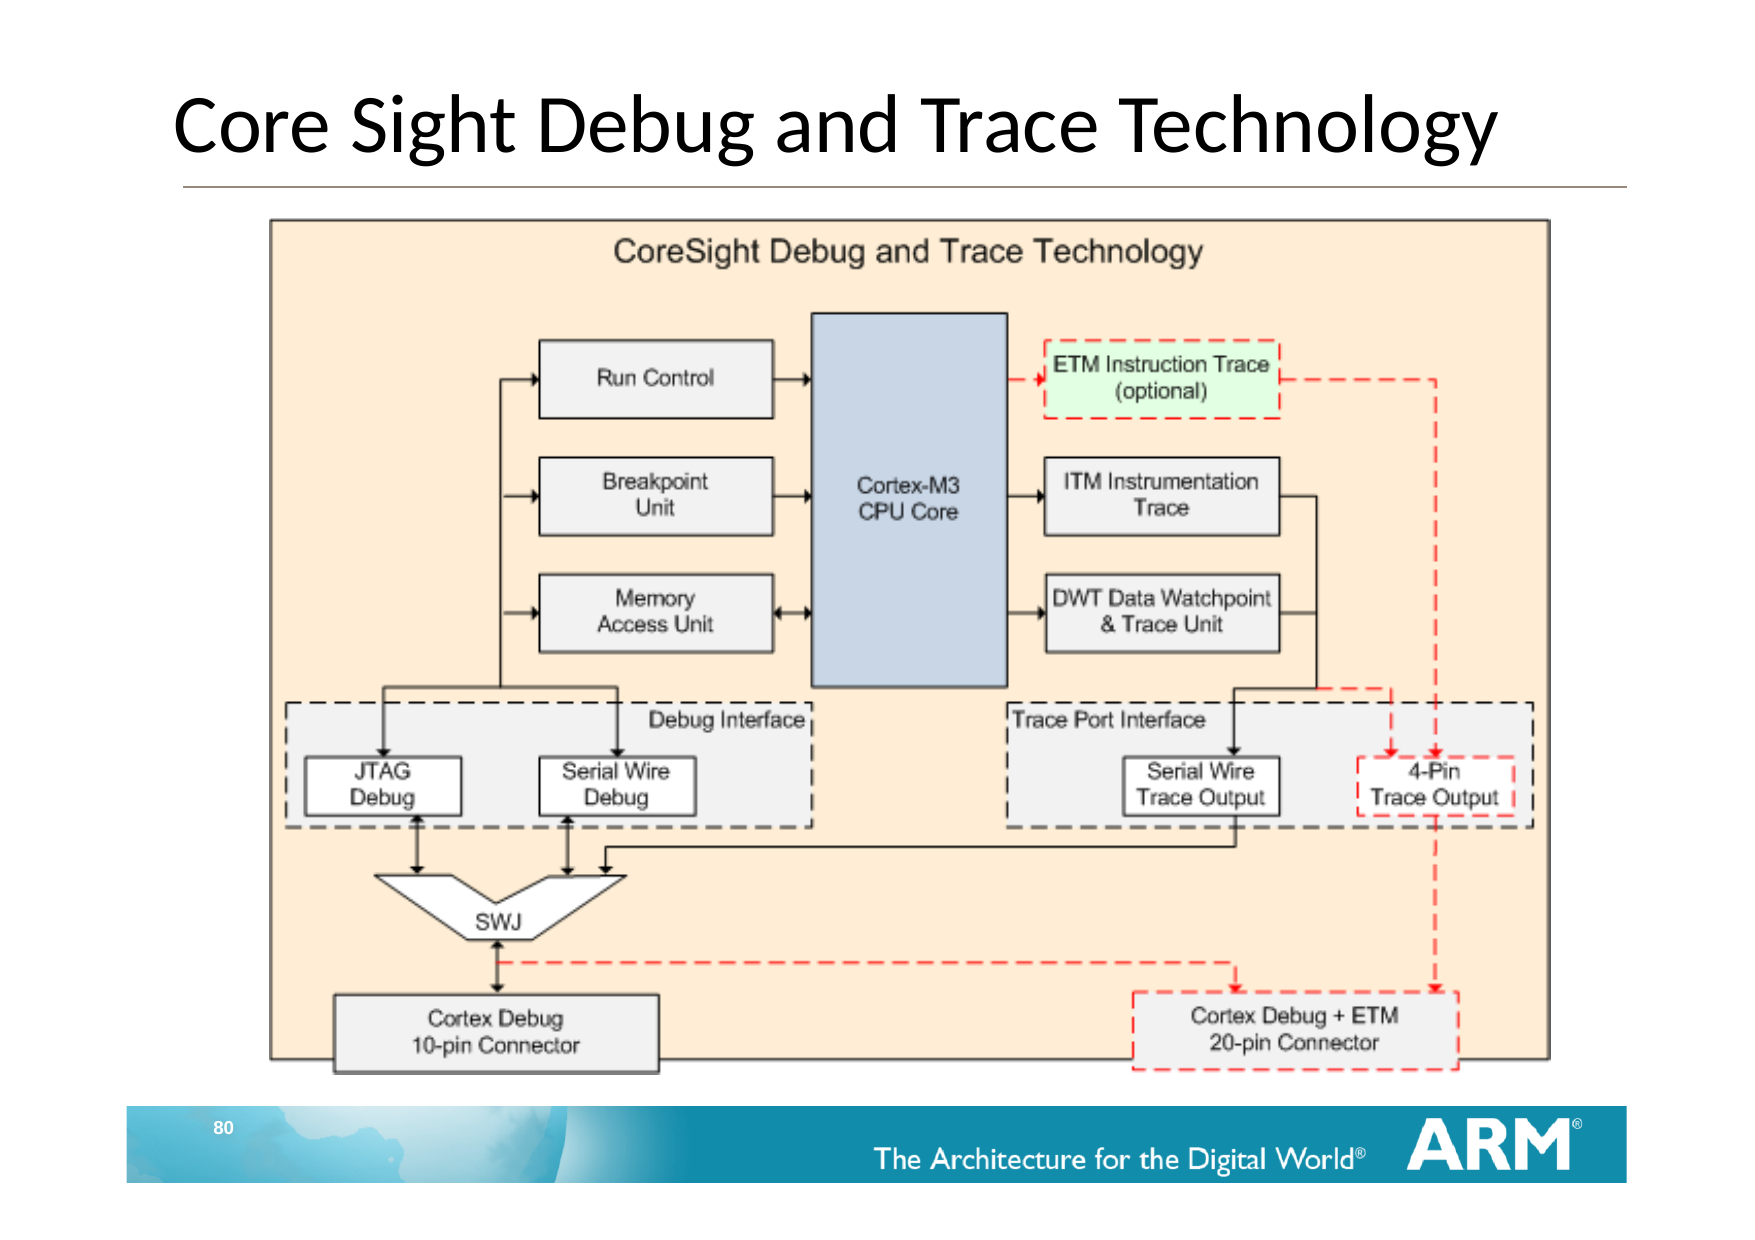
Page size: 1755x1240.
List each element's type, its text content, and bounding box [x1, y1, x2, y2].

picture [269, 217, 1551, 1075]
slide_number 80 [198, 1115, 287, 1176]
title Core Sight Debug and Trace Technology [173, 80, 1581, 172]
picture [126, 1106, 1627, 1183]
